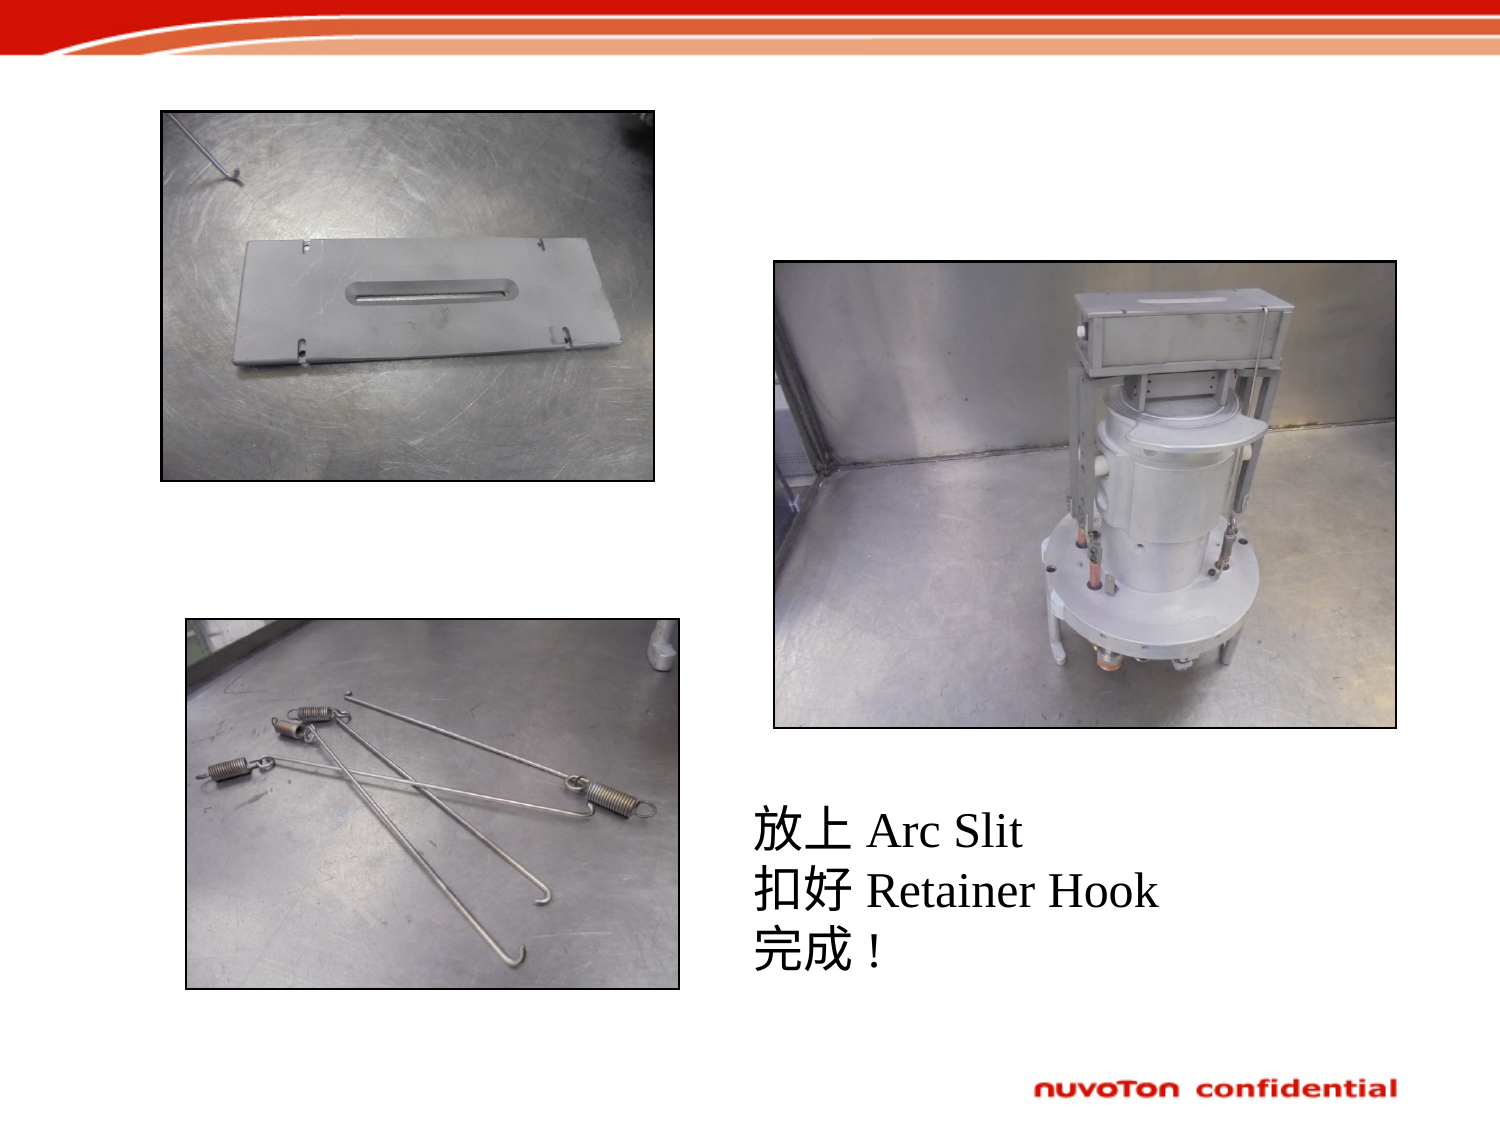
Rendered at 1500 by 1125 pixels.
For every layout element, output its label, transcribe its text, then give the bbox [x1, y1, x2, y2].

text_box 放上Arc Slit 扣好Retainer Hook 完成! [739, 790, 1277, 985]
picture [0, 0, 1500, 1125]
